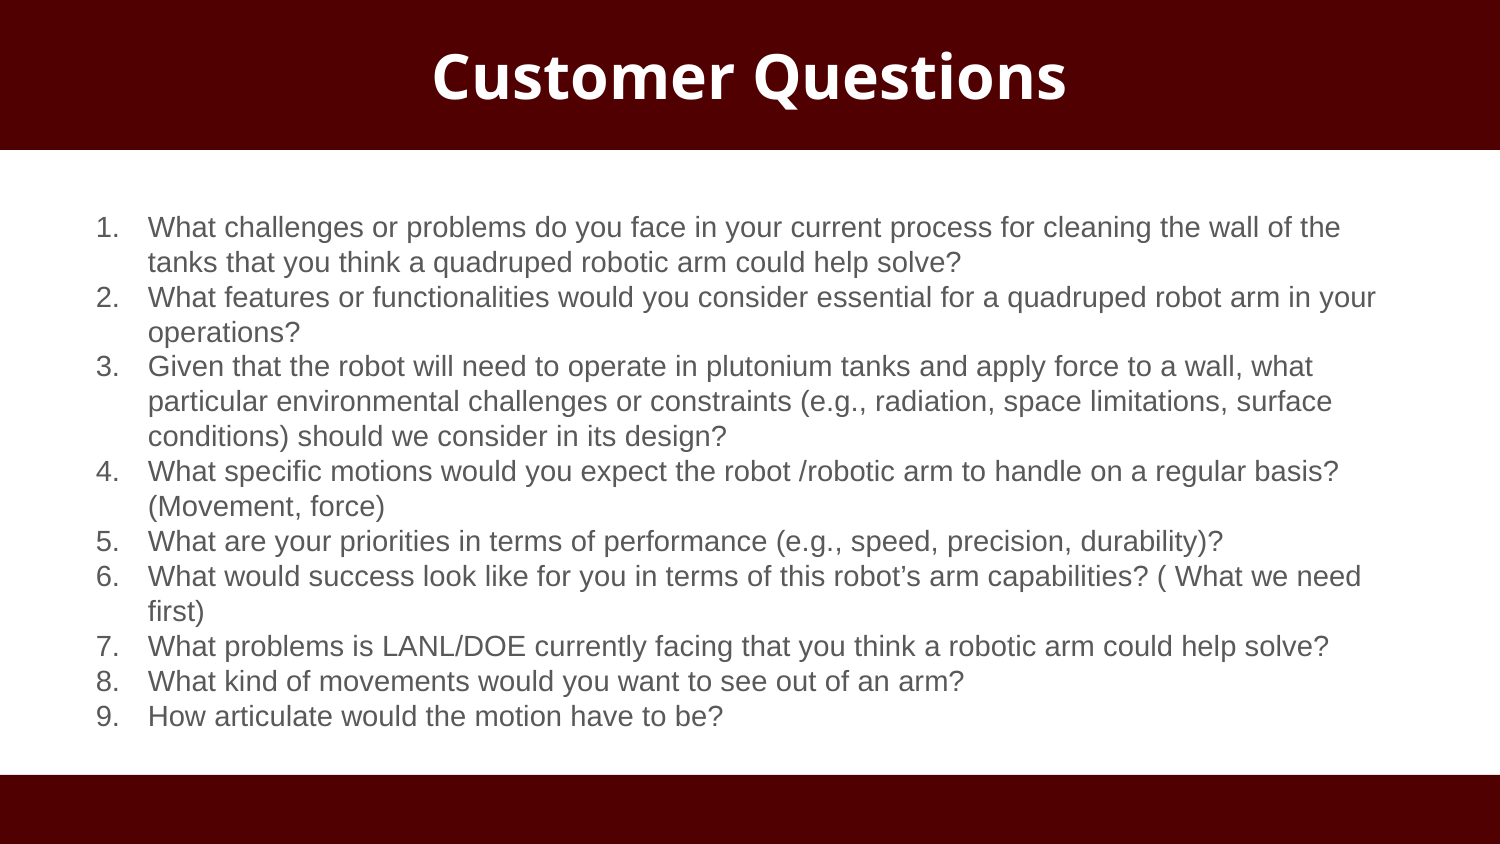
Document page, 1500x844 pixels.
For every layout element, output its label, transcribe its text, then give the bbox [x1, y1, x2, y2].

title [0, 774, 1500, 844]
title Customer Questions [0, 0, 1500, 150]
text_box What challenges or problems do you face in your current process for cleaning the wall of the tanks that you think a quadruped robotic arm could help solve? What features or functionalities would you consider essential for a quadruped robot arm in your operations? Given that the robot will need to operate in plutonium tanks and apply force to a wall, what particular environmental challenges or constraints (e.g., radiation, space limitations, surface conditions) should we consider in its design? What specific motions would you expect the robot /robotic arm to handle on a regular basis? (Movement, force) What are your priorities in terms of performance (e.g., speed, precision, durability)? What would success look like for you in terms of this robot’s arm capabilities? ( What we need first) What problems is LANL/DOE currently facing that you think a robotic arm could help solve? What kind of movements would you want to see out of an arm? How articulate would the motion have to be? [57, 192, 1427, 720]
